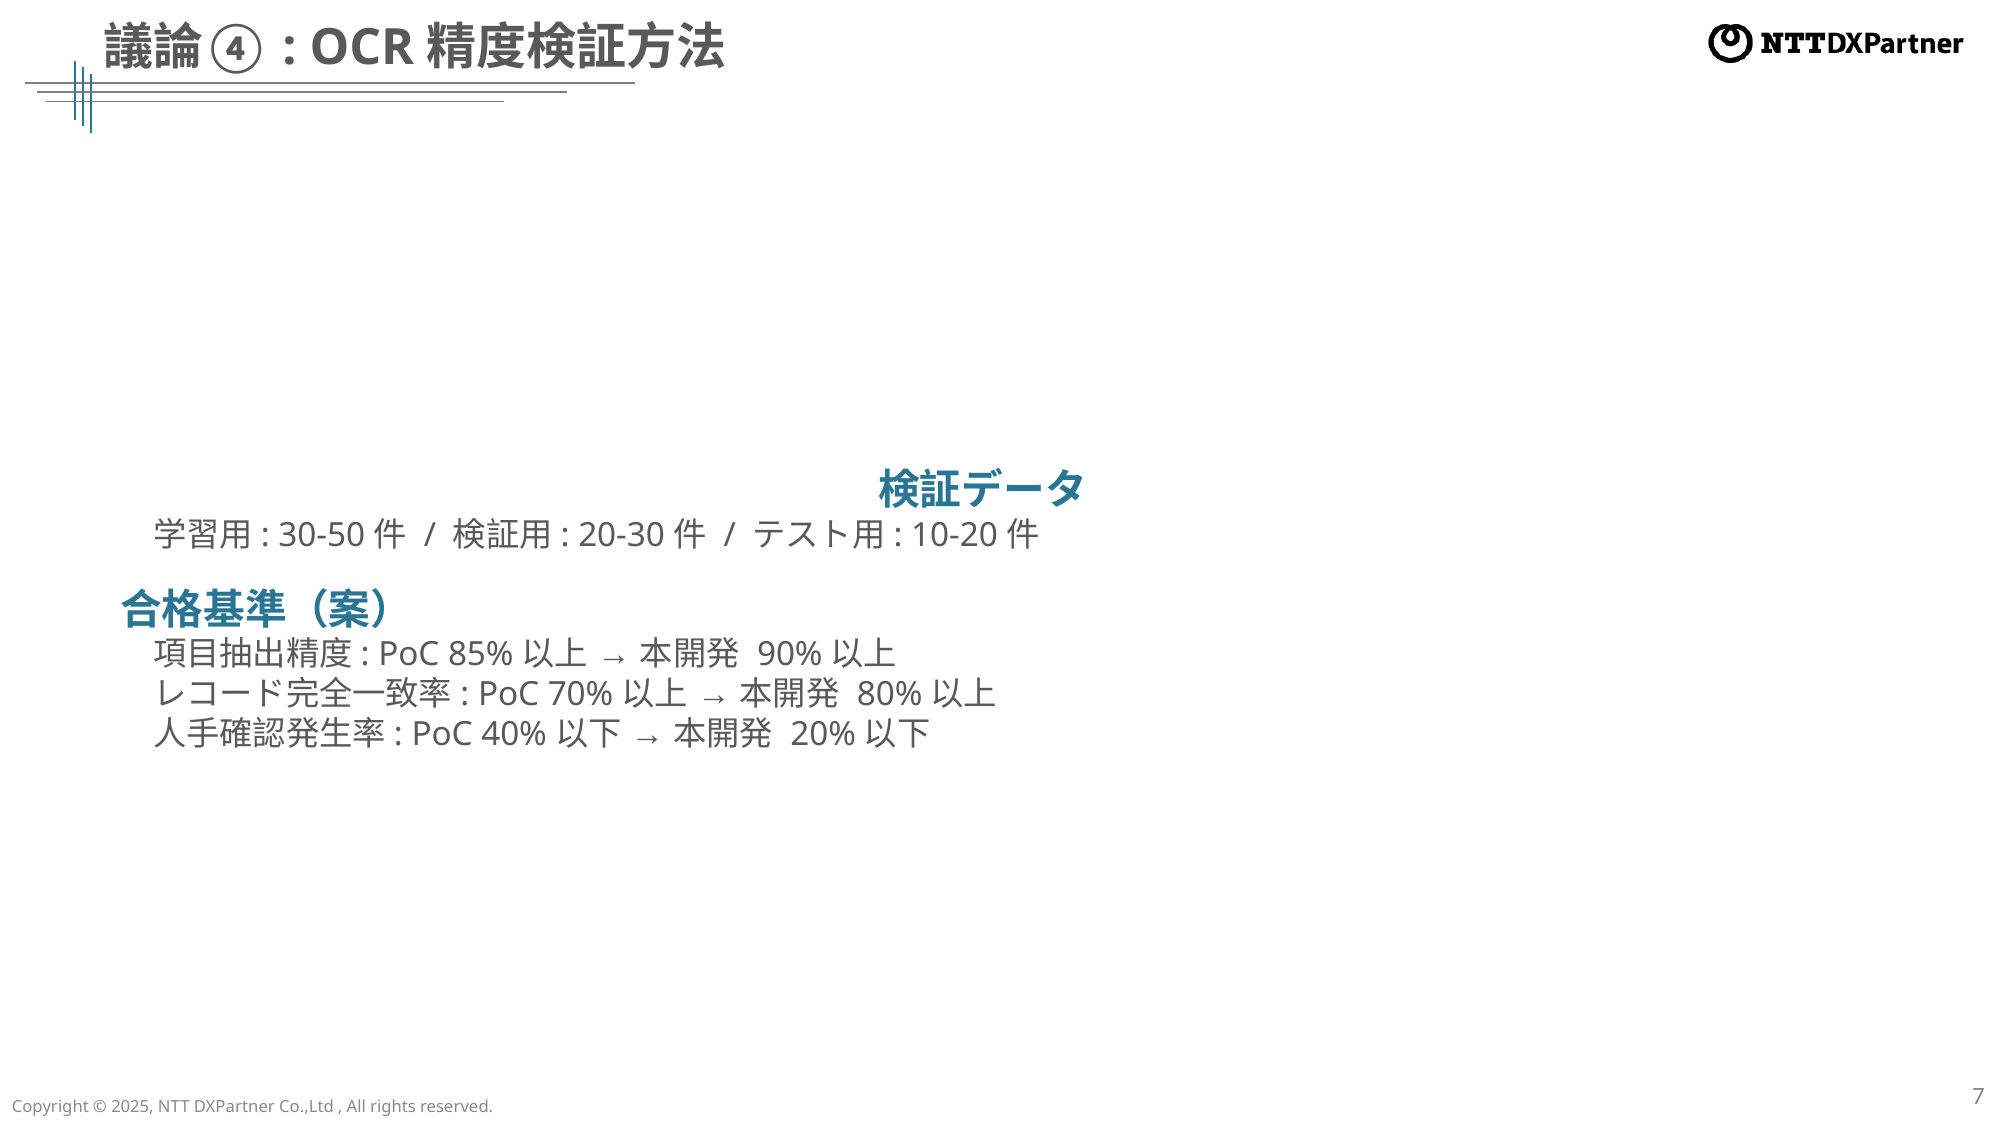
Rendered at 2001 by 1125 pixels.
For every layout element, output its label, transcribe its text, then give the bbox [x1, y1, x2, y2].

title 議論④: OCR精度検証方法 [88, 13, 1814, 217]
picture [1686, 10, 1985, 76]
text_box 検証データ 学習用: 30-50件 / 検証用: 20-30件 / テスト用: 10-20件 合格基準（案） 項目抽出精度: PoC 85%以上 → 本開発 90%以上 レコード完全一致率: PoC 70%以上 → 本開発 80%以上 人手確認発生率: PoC 40%以下 → 本開発 20%以下 [119, 269, 1845, 945]
